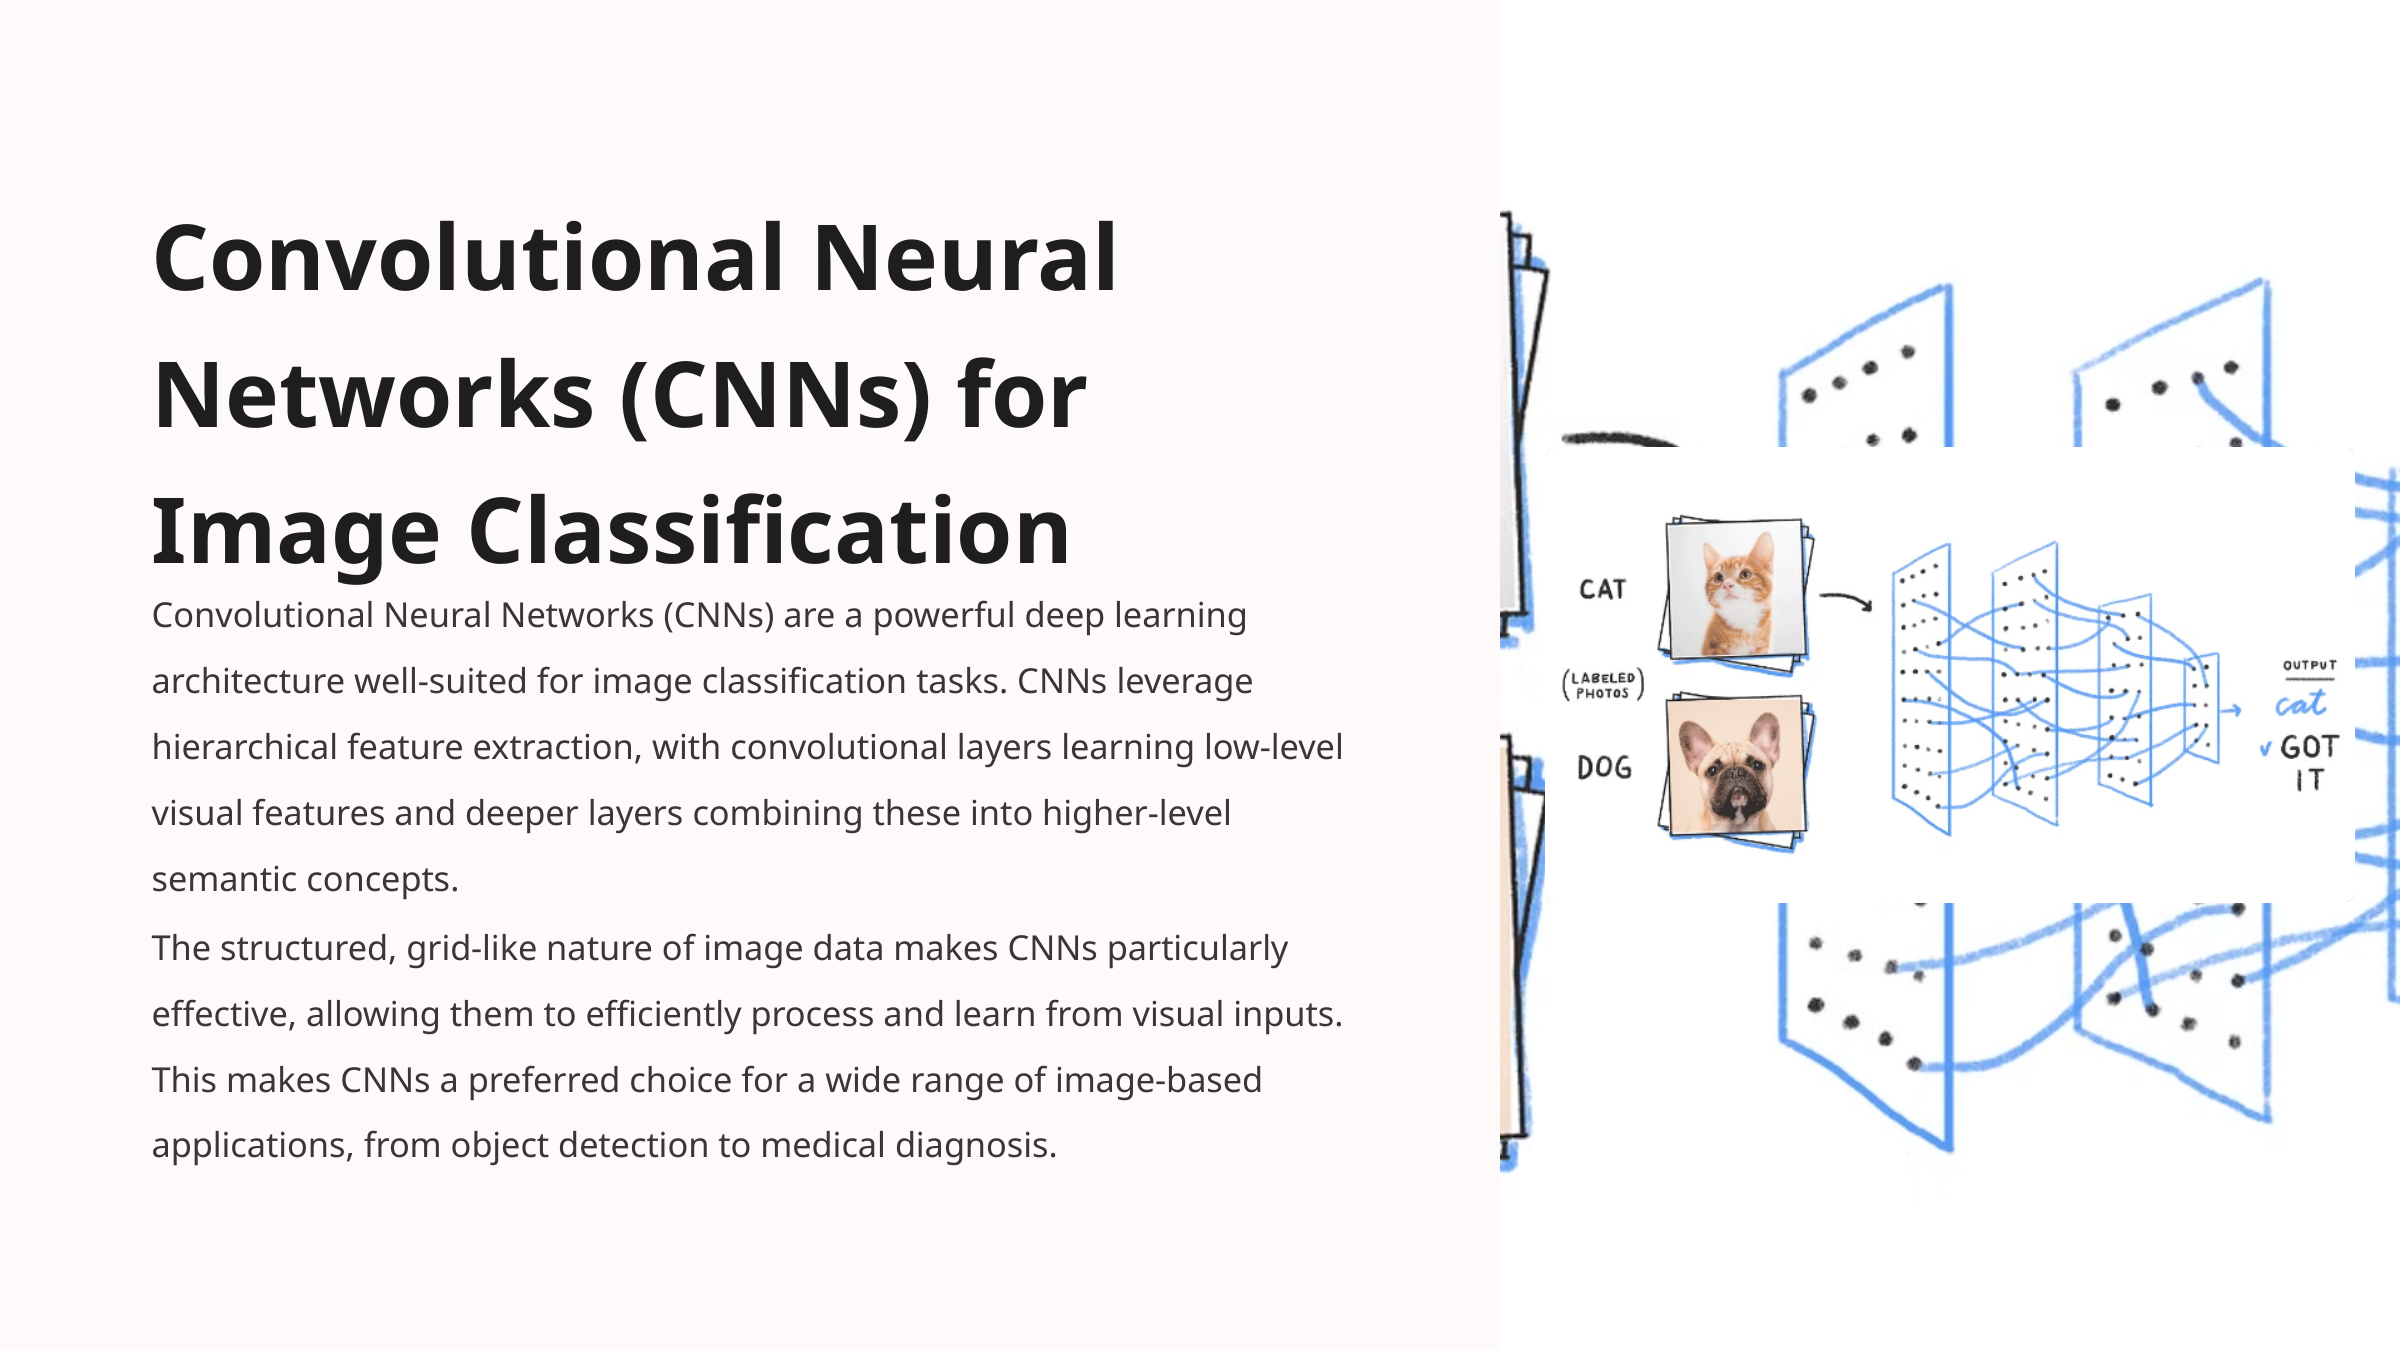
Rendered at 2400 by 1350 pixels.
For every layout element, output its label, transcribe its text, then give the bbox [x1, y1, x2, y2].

text_box The structured, grid-like nature of image data makes CNNs particularly effective, allowing them to efficiently process and learn from visual inputs. This makes CNNs a preferred choice for a wide range of image-based applications, from object detection to medical diagnosis. [136, 893, 1364, 1186]
picture [1499, 0, 2400, 1350]
text_box Convolutional Neural Networks (CNNs) for Image Classification [136, 164, 1364, 507]
text_box [0, 0, 1497, 1350]
text_box Convolutional Neural Networks (CNNs) are a powerful deep learning architecture well-suited for image classification tasks. CNNs leverage hierarchical feature extraction, with convolutional layers learning low-level visual features and deeper layers combining these into higher-level semantic concepts. [136, 561, 1364, 853]
